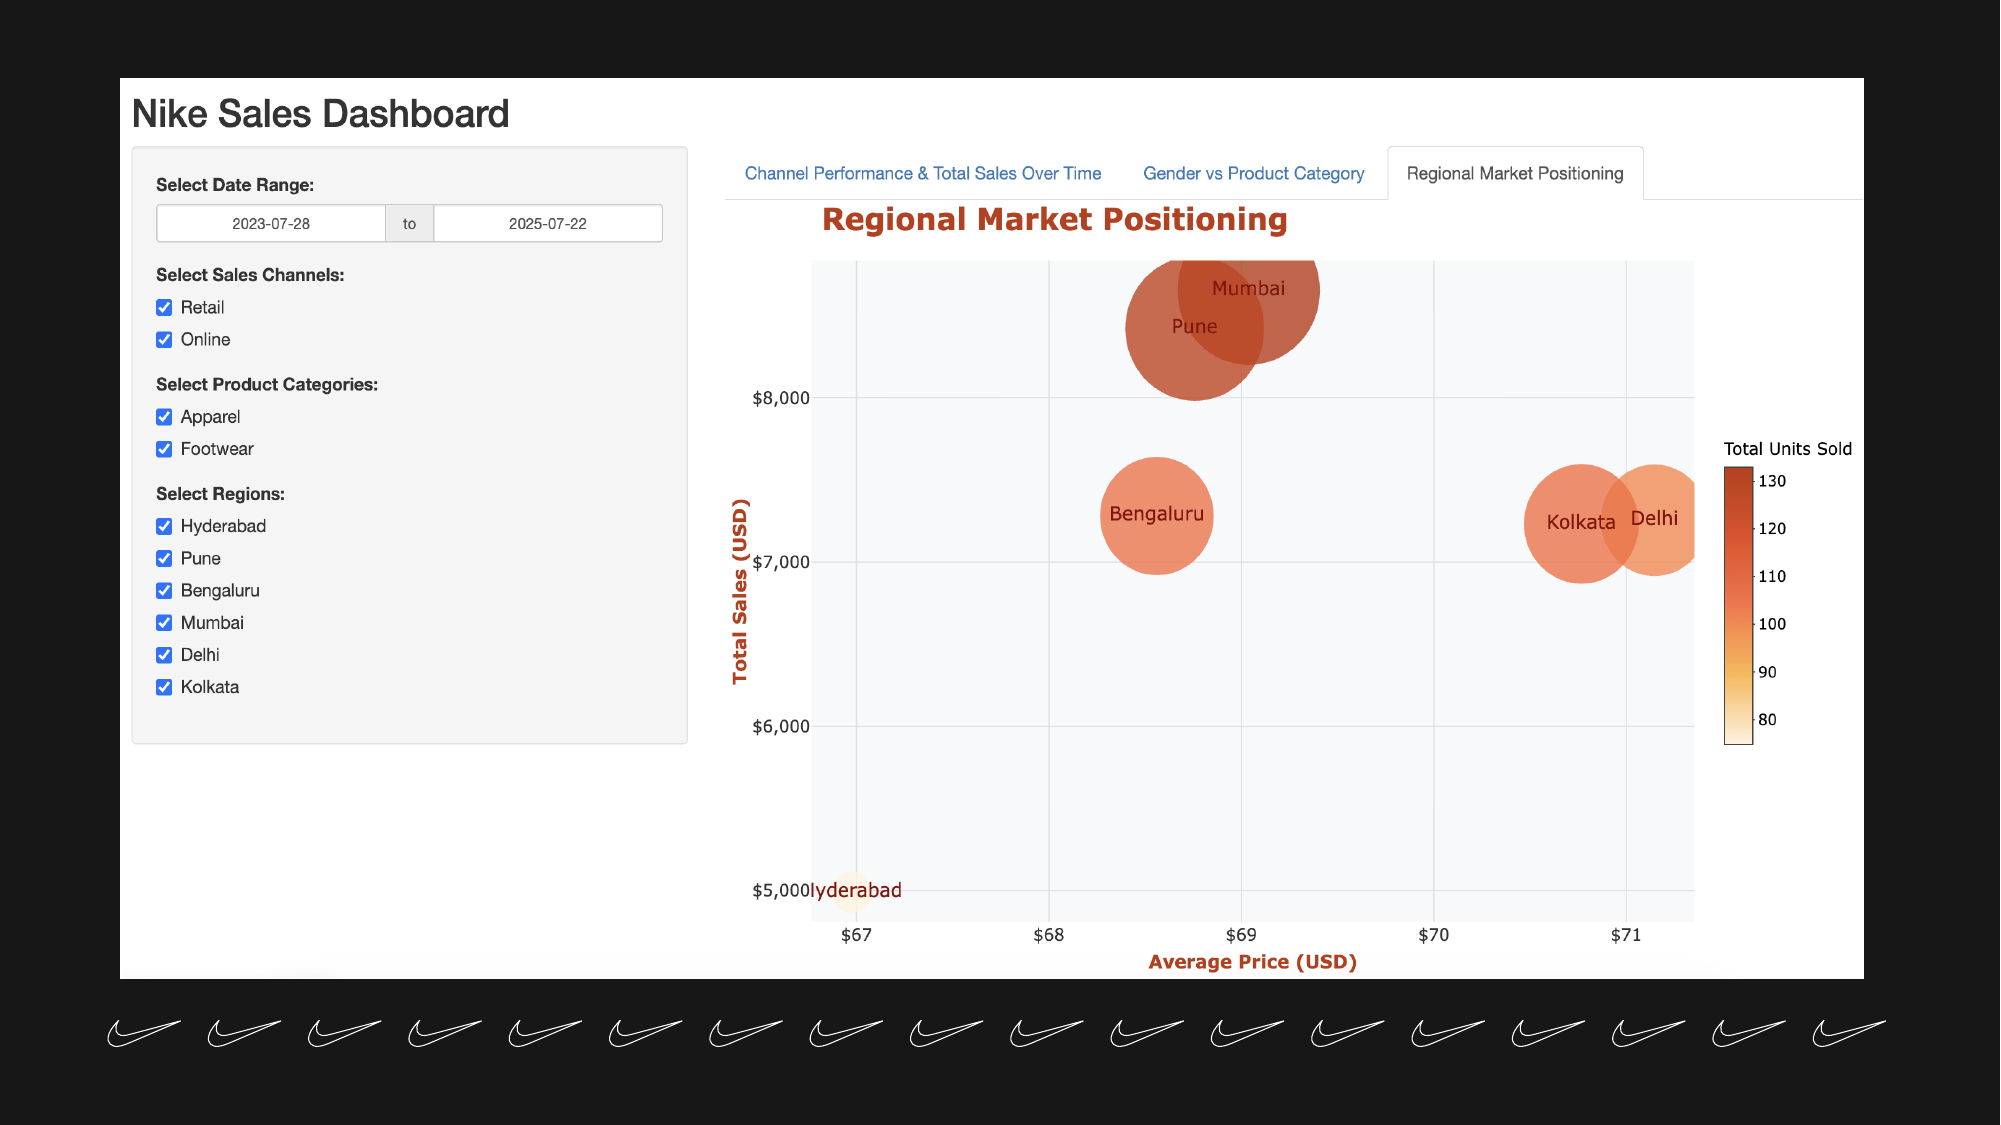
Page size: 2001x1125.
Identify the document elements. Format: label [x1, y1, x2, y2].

text_box [108, 1020, 1886, 1047]
picture [120, 0, 1864, 979]
